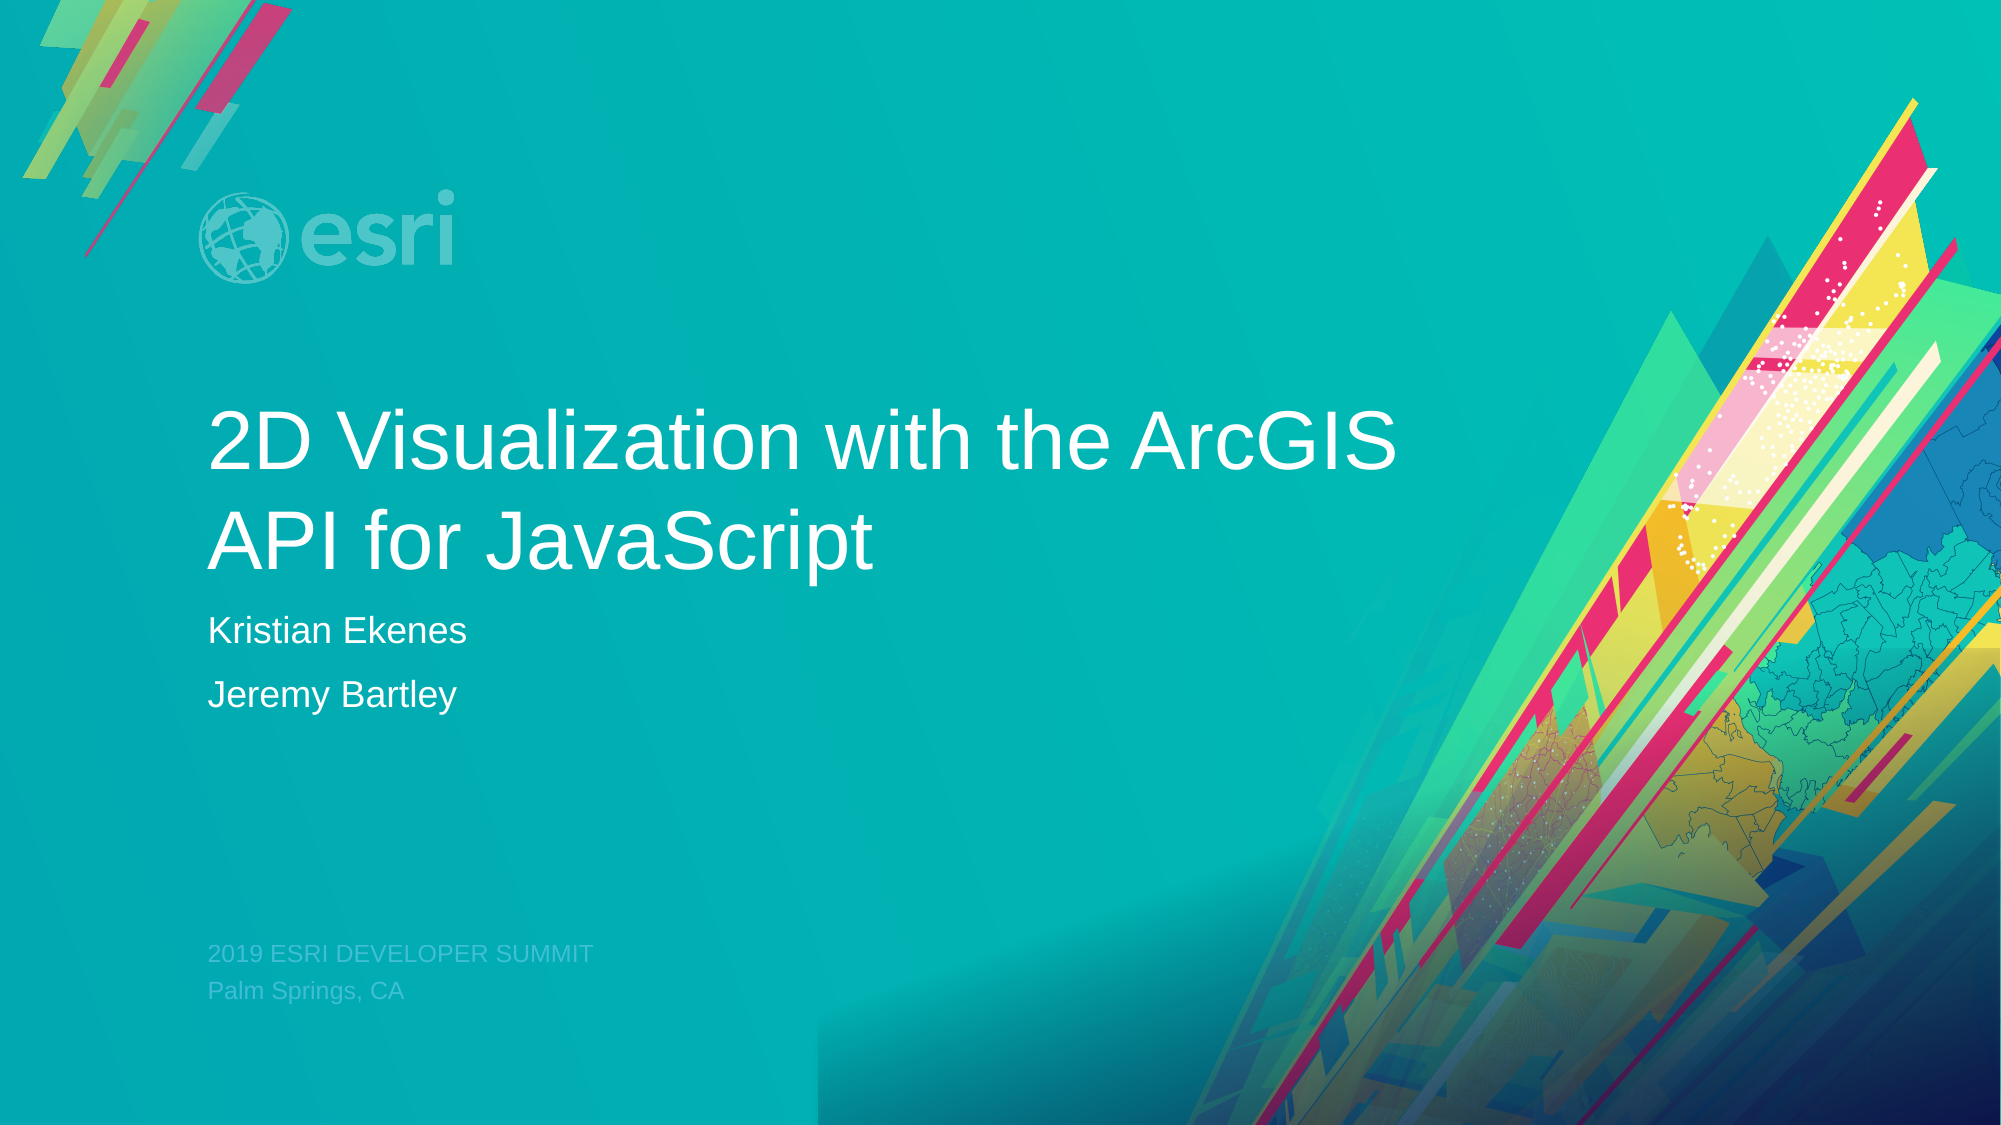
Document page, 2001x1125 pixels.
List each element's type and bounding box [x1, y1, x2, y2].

text_box [0, 0, 2000, 1125]
